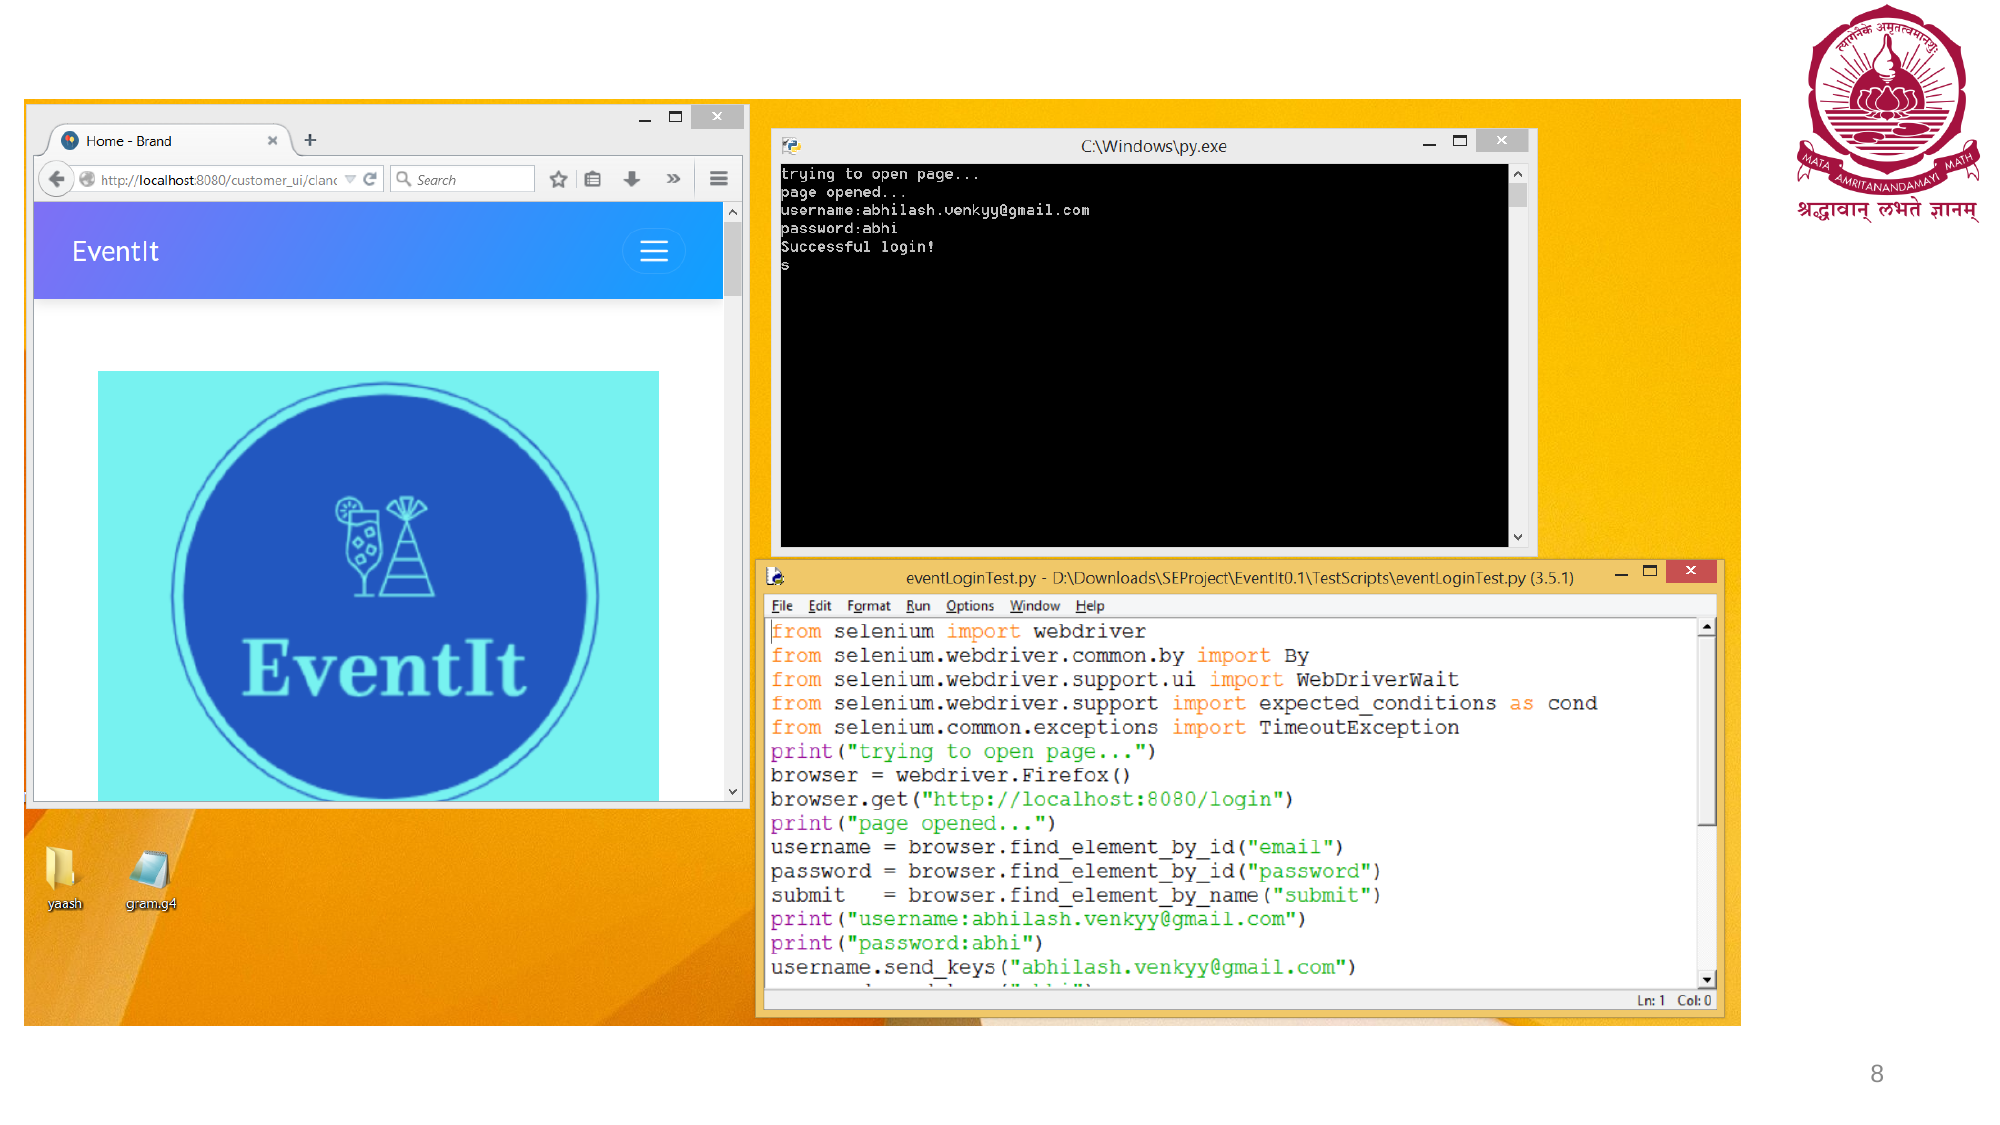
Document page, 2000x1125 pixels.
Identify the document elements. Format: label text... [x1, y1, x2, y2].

slide_number ‹#› [1432, 1042, 1900, 1103]
picture [24, 99, 1742, 1026]
picture [1776, 1, 2000, 225]
